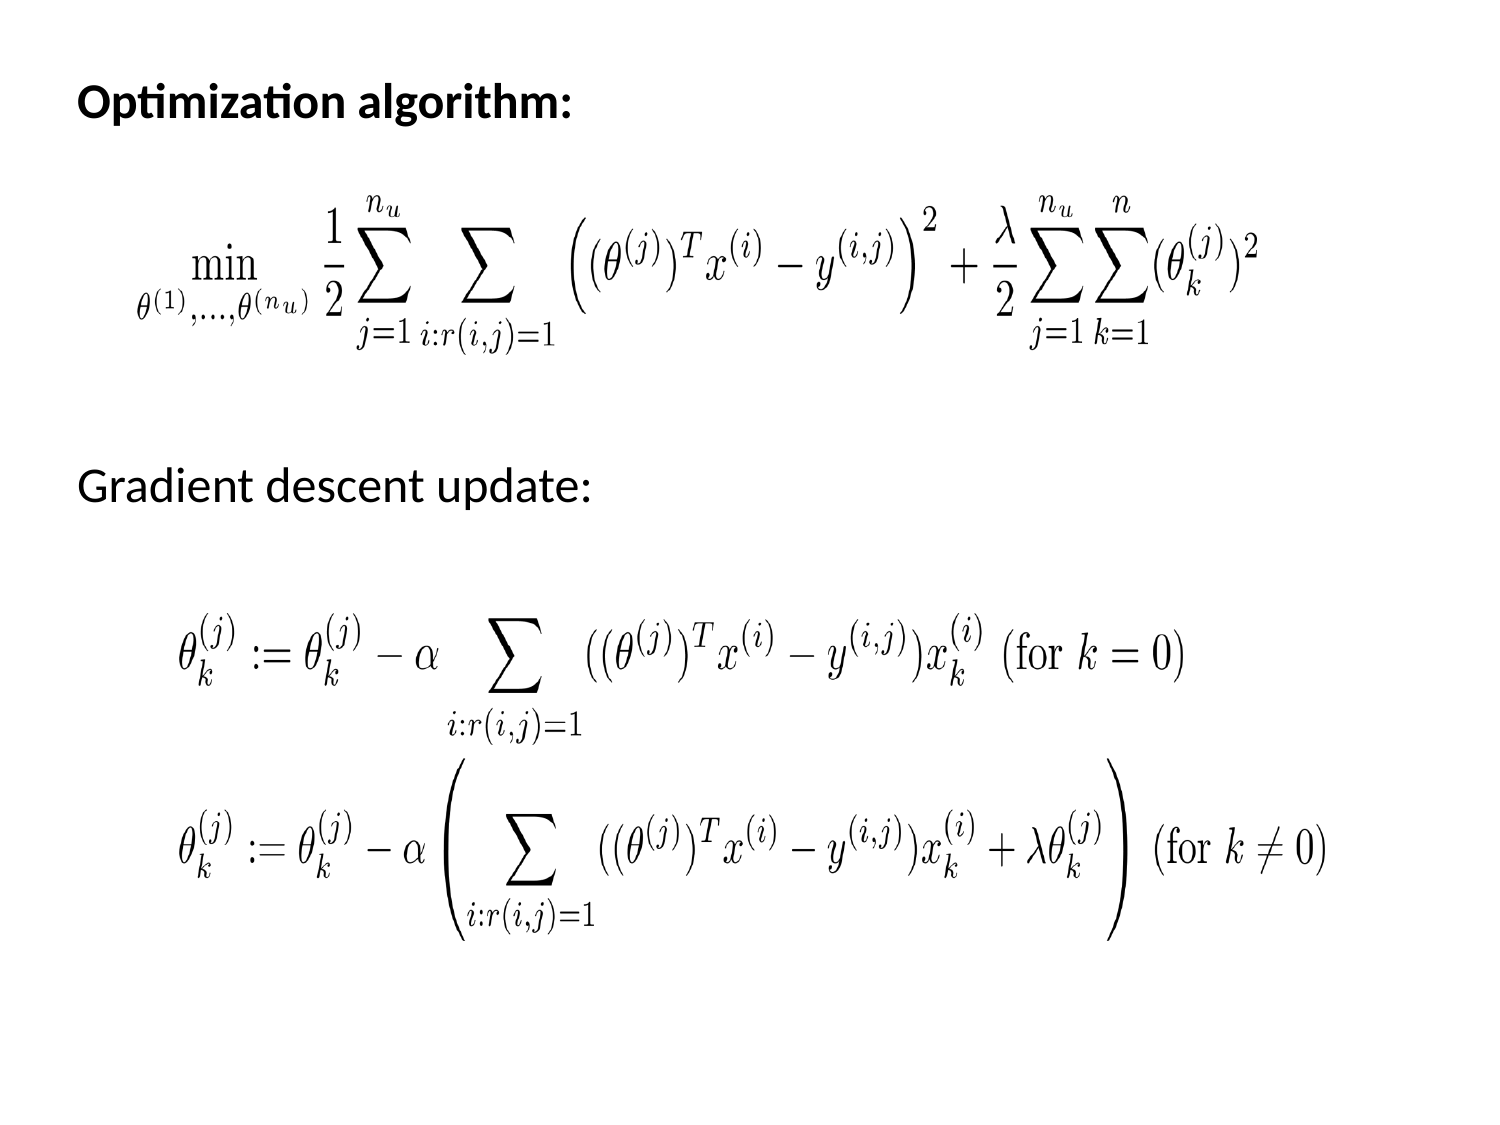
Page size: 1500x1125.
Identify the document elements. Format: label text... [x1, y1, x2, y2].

picture [137, 195, 1257, 355]
text_box Gradient descent update: [62, 444, 1425, 520]
text_box Optimization algorithm: [62, 60, 1425, 136]
picture [179, 758, 1326, 941]
picture [179, 612, 1183, 745]
